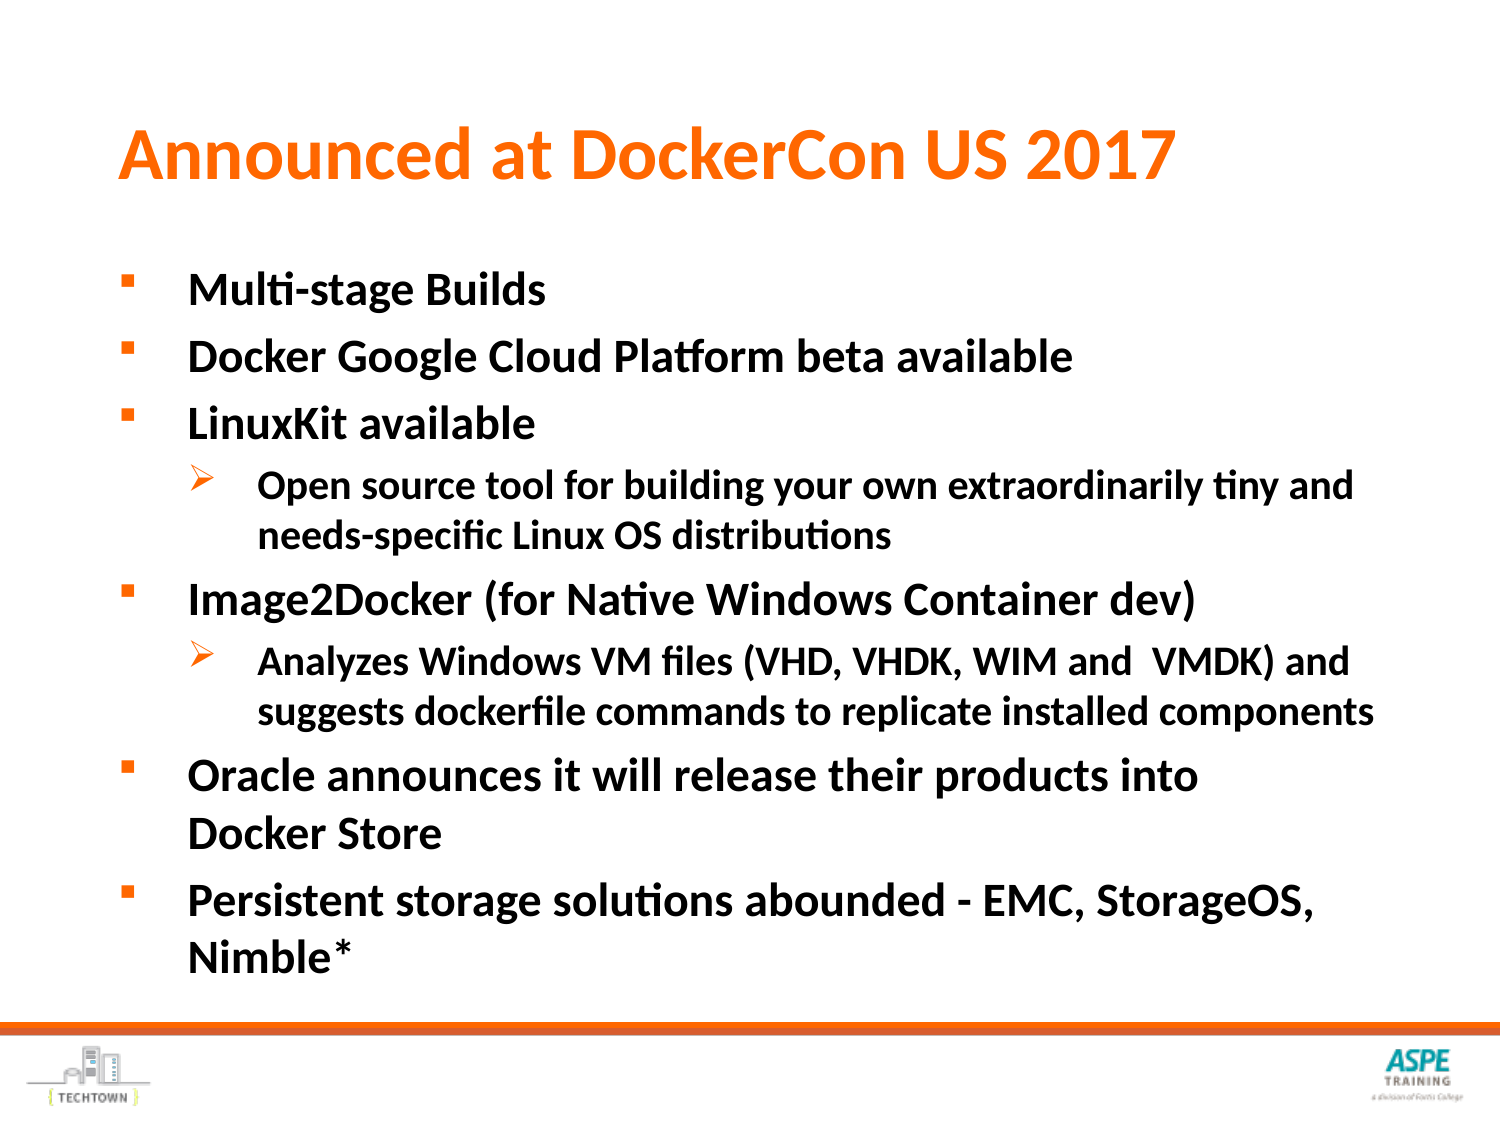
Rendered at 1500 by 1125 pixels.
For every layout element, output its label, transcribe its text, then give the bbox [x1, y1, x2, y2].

list Multi-stage Builds Docker Google Cloud Platform beta available LinuxKit available Open source tool for building your own extraordinarily tiny and needs-specific Linux OS distributions Image2Docker (for Native Windows Container dev) Analyzes Windows VM files (VHD, VHDK, WIM and VMDK) and suggests dockerfile commands to replicate installed components Oracle announces it will release their products into Docker Store Persistent storage solutions abounded - EMC, StorageOS, Nimble* [103, 249, 1397, 1014]
title Announced at DockerCon US 2017 [103, 59, 1397, 249]
